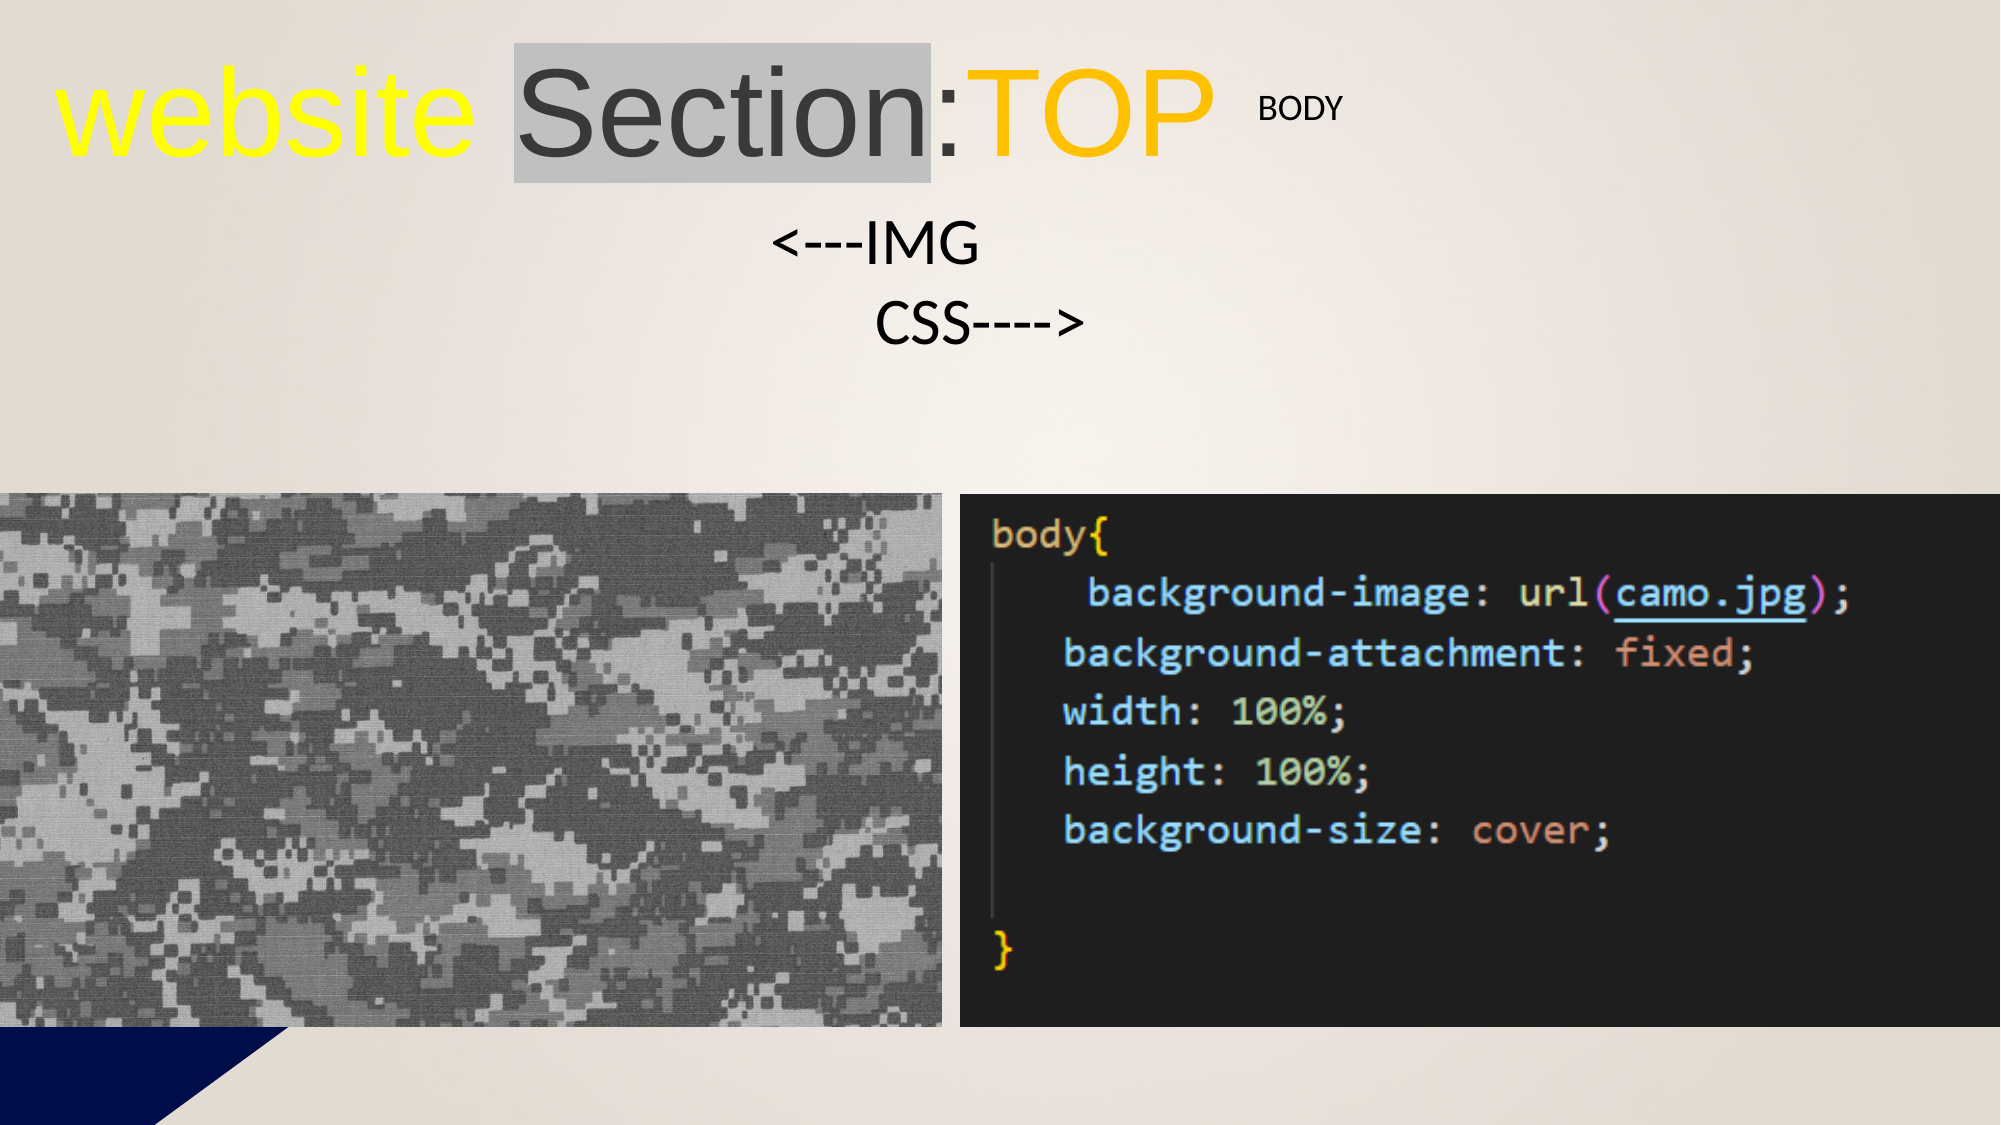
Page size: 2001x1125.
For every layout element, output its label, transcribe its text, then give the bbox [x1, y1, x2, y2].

text_box BODY [1242, 75, 1964, 136]
picture [0, 0, 2001, 1125]
text_box <---IMG CSS----> [755, 190, 1125, 366]
title website Section:TOP [40, 22, 1279, 191]
